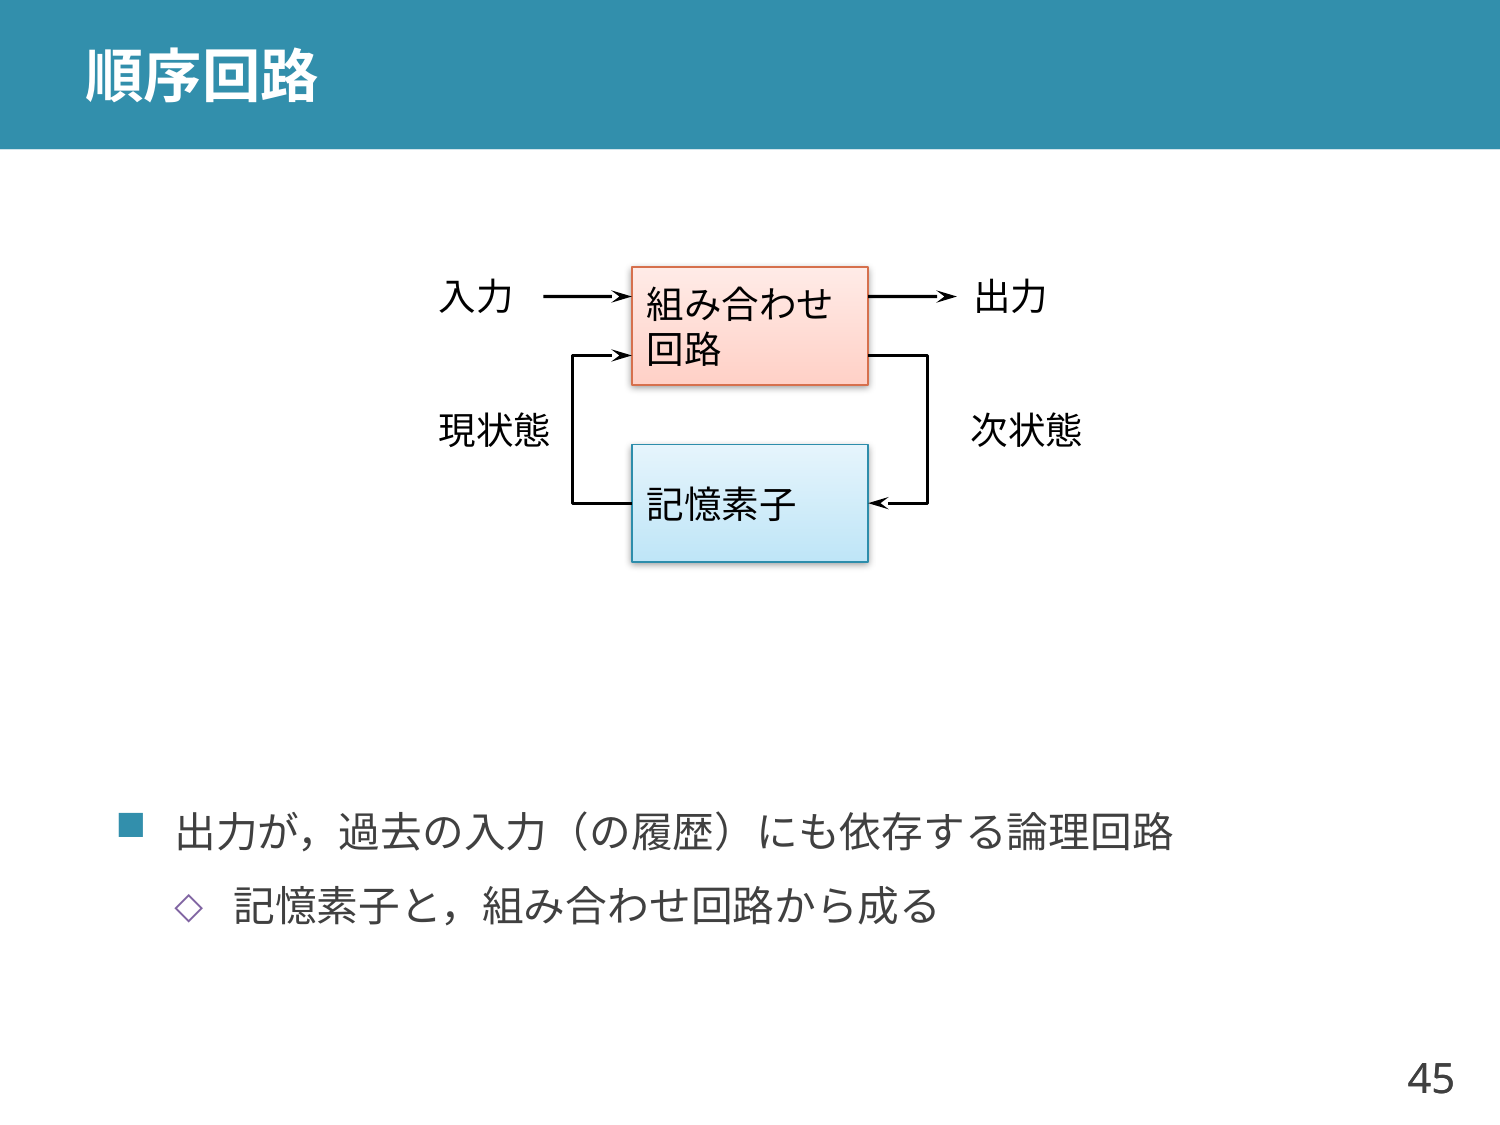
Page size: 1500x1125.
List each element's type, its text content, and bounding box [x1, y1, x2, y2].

list 出力が，過去の入力（の履歴）にも依存する論理回路 記憶素子と，組み合わせ回路から成る [100, 695, 1459, 1036]
text_box 次状態 [955, 399, 1074, 459]
text_box 記憶素子 [631, 444, 869, 563]
text_box [868, 355, 928, 510]
text_box 現状態 [424, 399, 542, 459]
text_box [936, 290, 957, 303]
text_box 組み合わせ 回路 [631, 266, 869, 386]
text_box [611, 290, 632, 303]
text_box [573, 349, 632, 504]
text_box 出力 [958, 266, 1077, 326]
text_box 入力 [424, 266, 542, 326]
title 順序回路 [70, 0, 1500, 150]
